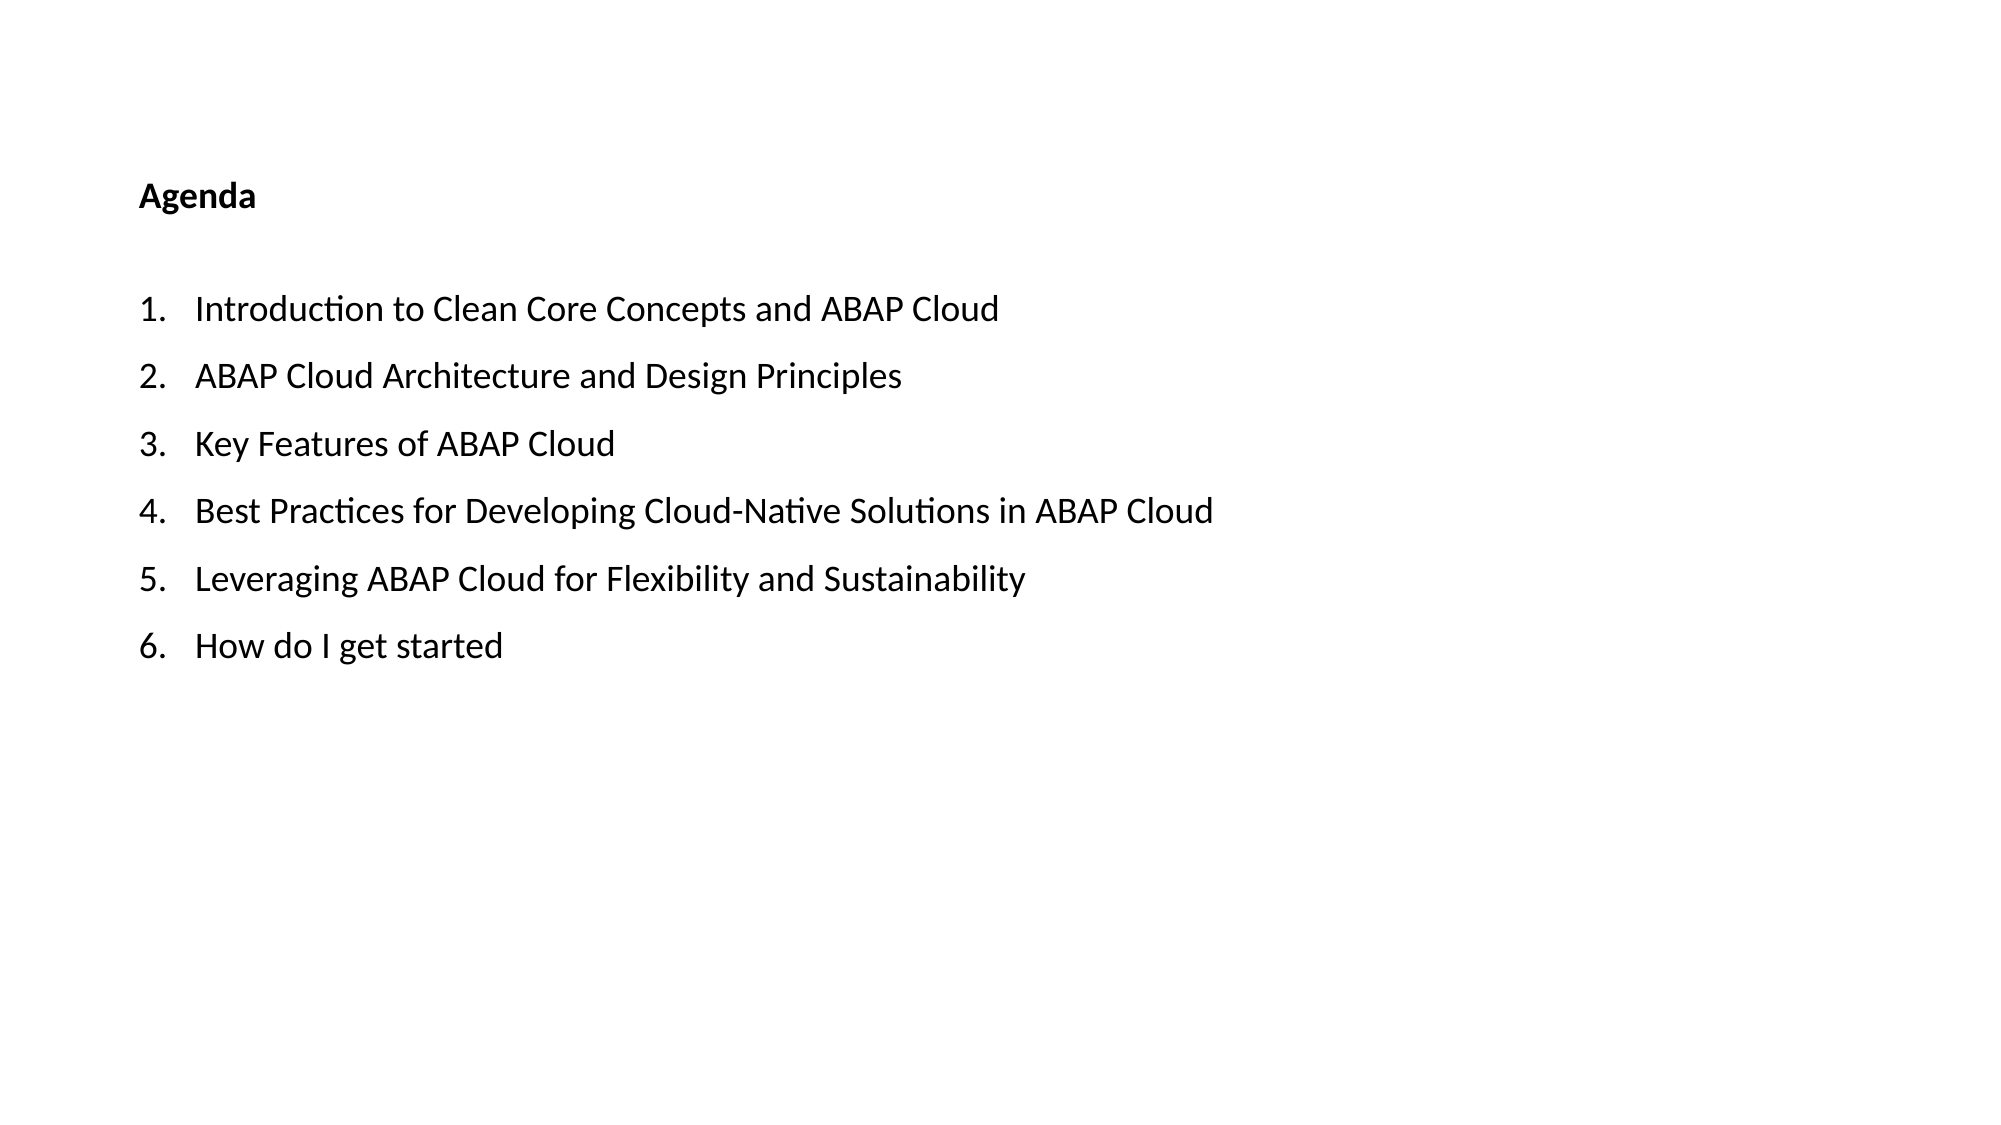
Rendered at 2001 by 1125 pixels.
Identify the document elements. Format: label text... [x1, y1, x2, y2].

text_box Agenda Introduction to Clean Core Concepts and ABAP Cloud ABAP Cloud Architecture and Design Principles Key Features of ABAP Cloud Best Practices for Developing Cloud-Native Solutions in ABAP Cloud Leveraging ABAP Cloud for Flexibility and Sustainability How do I get started [124, 163, 1514, 674]
